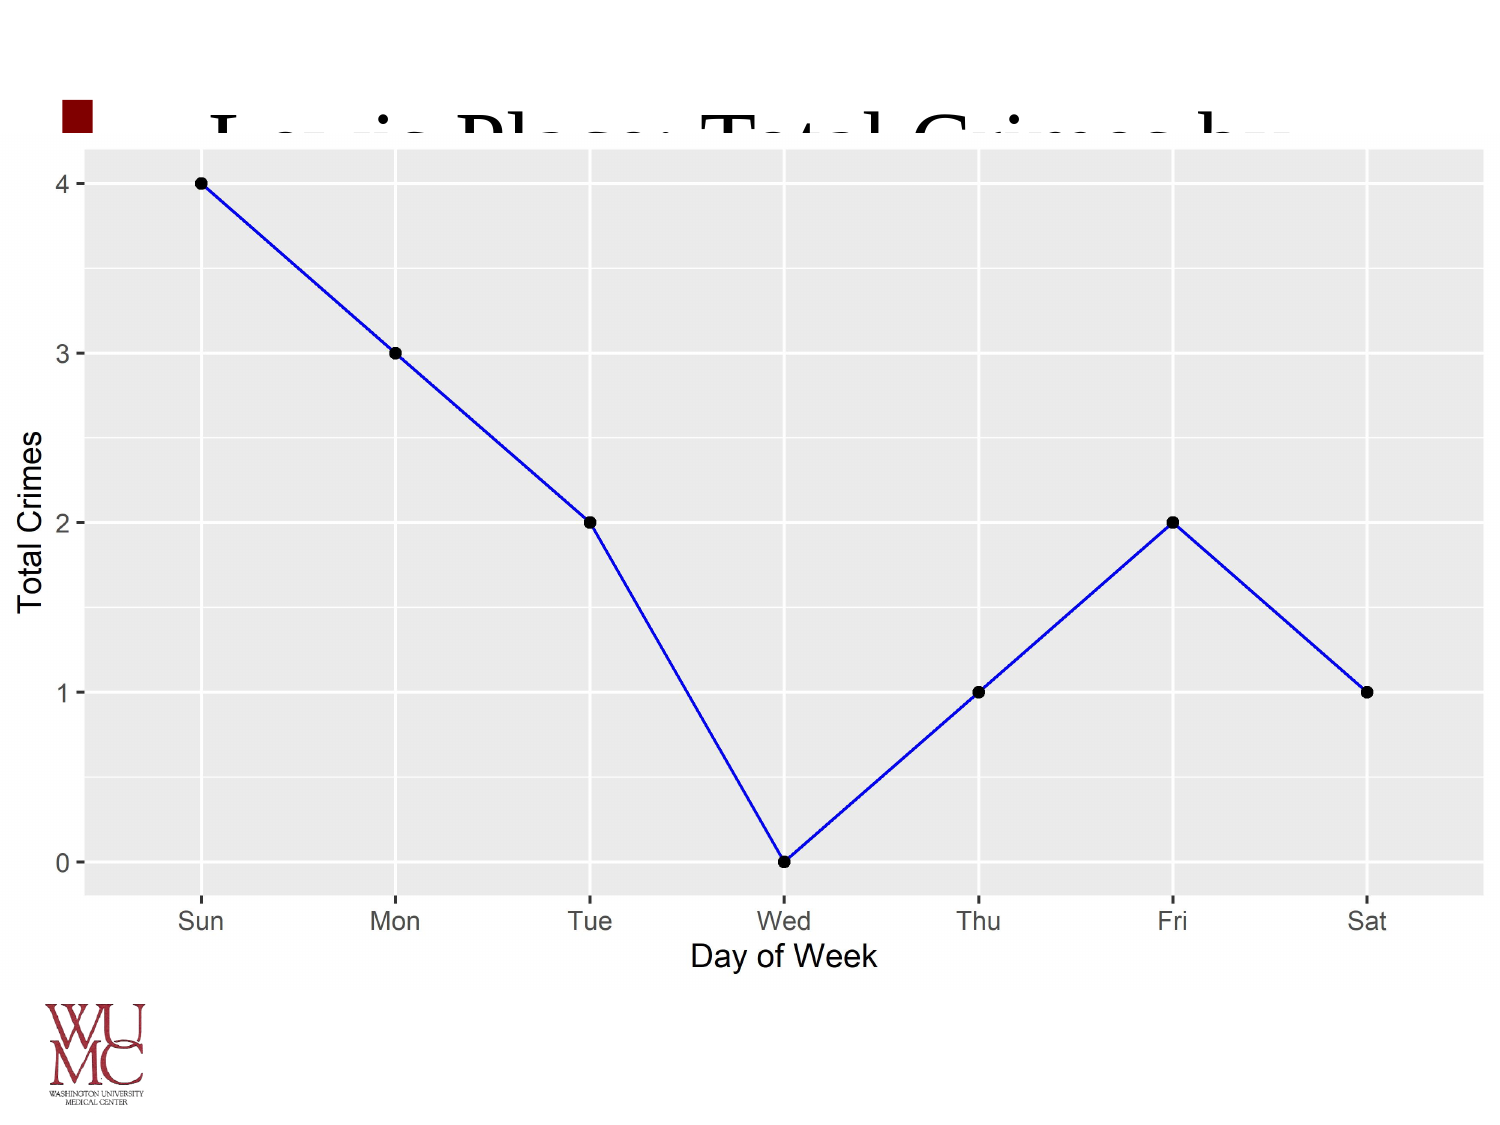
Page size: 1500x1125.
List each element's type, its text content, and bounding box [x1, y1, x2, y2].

title Lewis Place: Total Crimes by Days of the Week [112, 99, 1388, 131]
picture [41, 996, 156, 1113]
picture [0, 133, 1500, 990]
